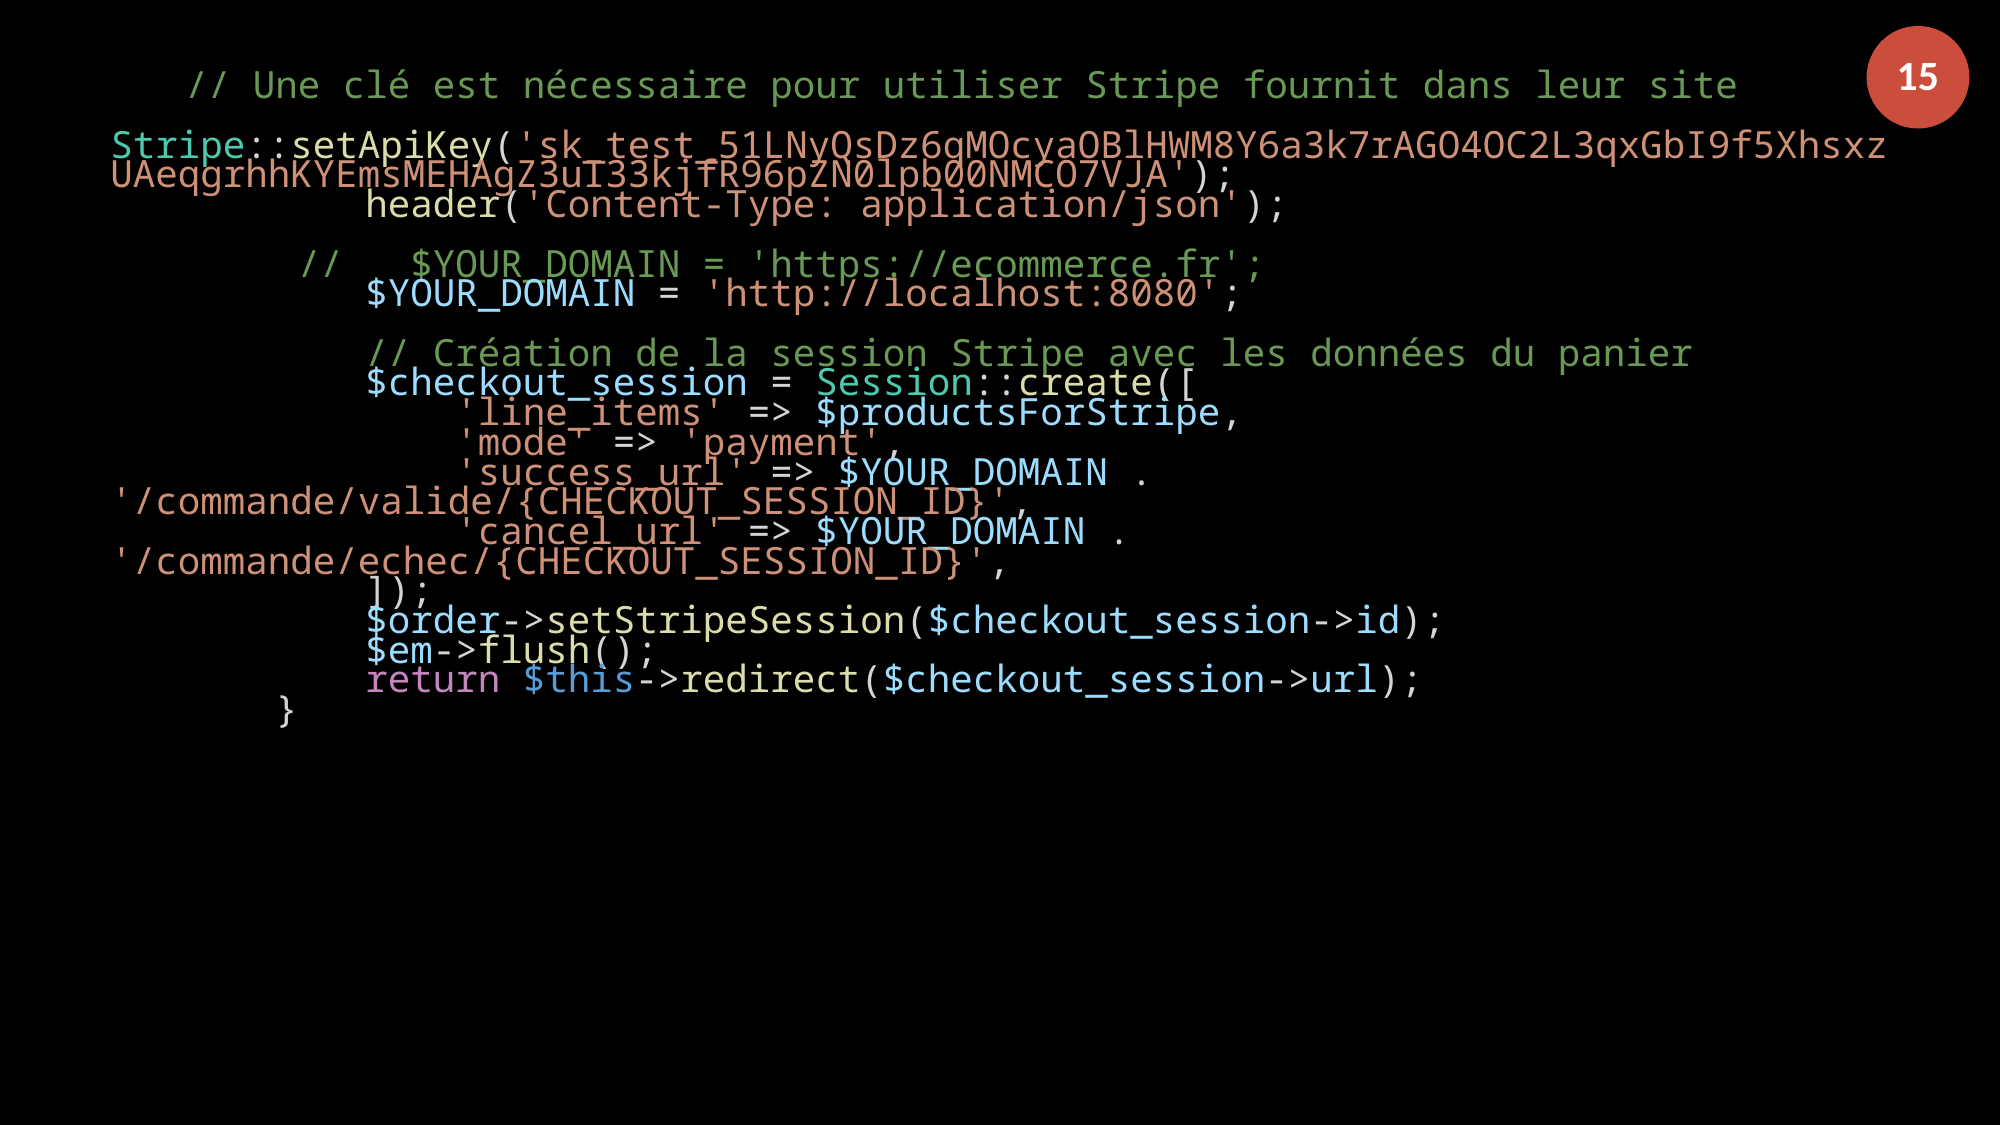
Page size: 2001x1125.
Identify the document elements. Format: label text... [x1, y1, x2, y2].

text_box // Une clé est nécessaire pour utiliser Stripe fournit dans leur site Stripe::setApiKey('sk_test_51LNyQsDz6qMOcyaOBlHWM8Y6a3k7rAGO4OC2L3qxGbI9f5XhsxzUAeqgrhhKYEmsMEHAgZ3uI33kjfR96pZN0lpb00NMCO7VJA'); header('Content-Type: application/json'); // $YOUR_DOMAIN = 'https://ecommerce.fr'; $YOUR_DOMAIN = 'http://localhost:8080'; // Création de la session Stripe avec les données du panier $checkout_session = Session::create([ 'line_items' => $productsForStripe, 'mode' => 'payment', 'success_url' => $YOUR_DOMAIN . '/commande/valide/{CHECKOUT_SESSION_ID}', 'cancel_url' => $YOUR_DOMAIN . '/commande/echec/{CHECKOUT_SESSION_ID}', ]); $order->setStripeSession($checkout_session->id); $em->flush(); return $this->redirect($checkout_session->url); } [95, 68, 1919, 783]
text_box 15 [1866, 25, 1970, 129]
